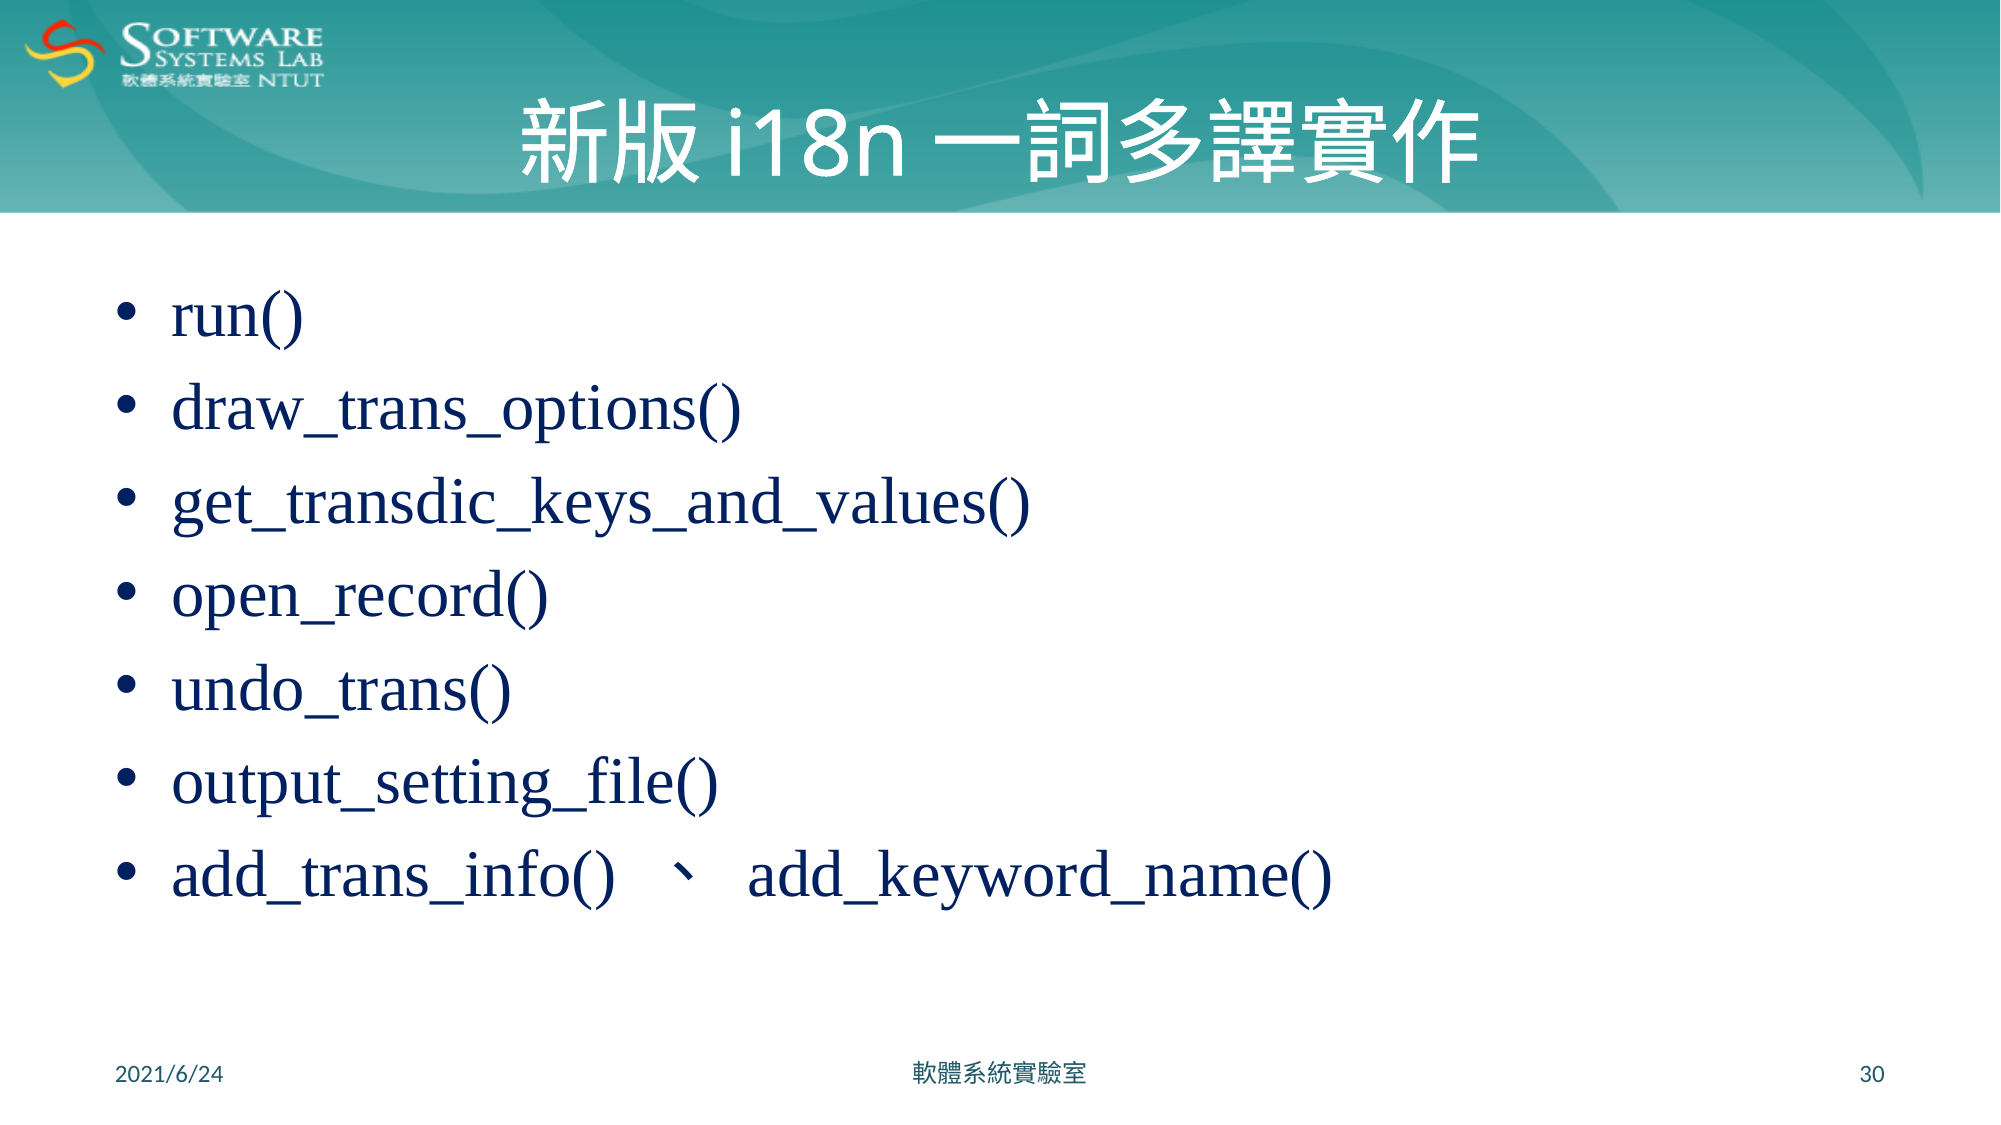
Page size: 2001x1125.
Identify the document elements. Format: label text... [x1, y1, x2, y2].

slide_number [99, 1042, 567, 1103]
footer 軟體系統實驗室 [683, 1042, 1317, 1103]
slide_number 30 [1433, 1042, 1900, 1103]
picture [0, 0, 2001, 1125]
title 新版i18n一詞多譯實作 [99, 44, 1901, 233]
list run() draw_trans_options() get_transdic_keys_and_values() open_record() undo_trans() output_setting_file() add_trans_info() 、 add_keyword_name() [99, 262, 1900, 1005]
